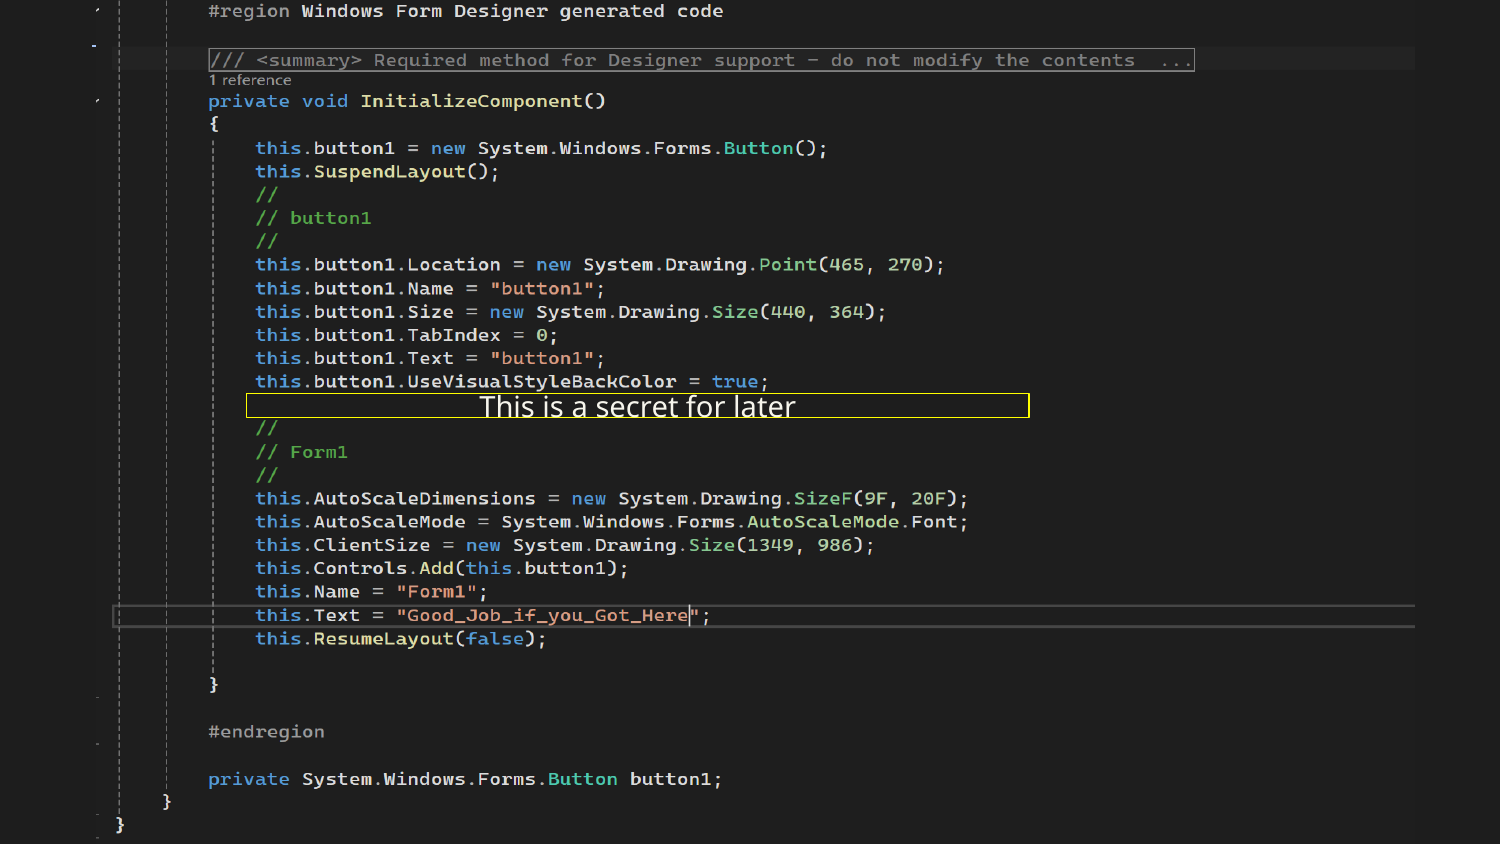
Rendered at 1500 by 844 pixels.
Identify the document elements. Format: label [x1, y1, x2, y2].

picture [96, 0, 1415, 844]
